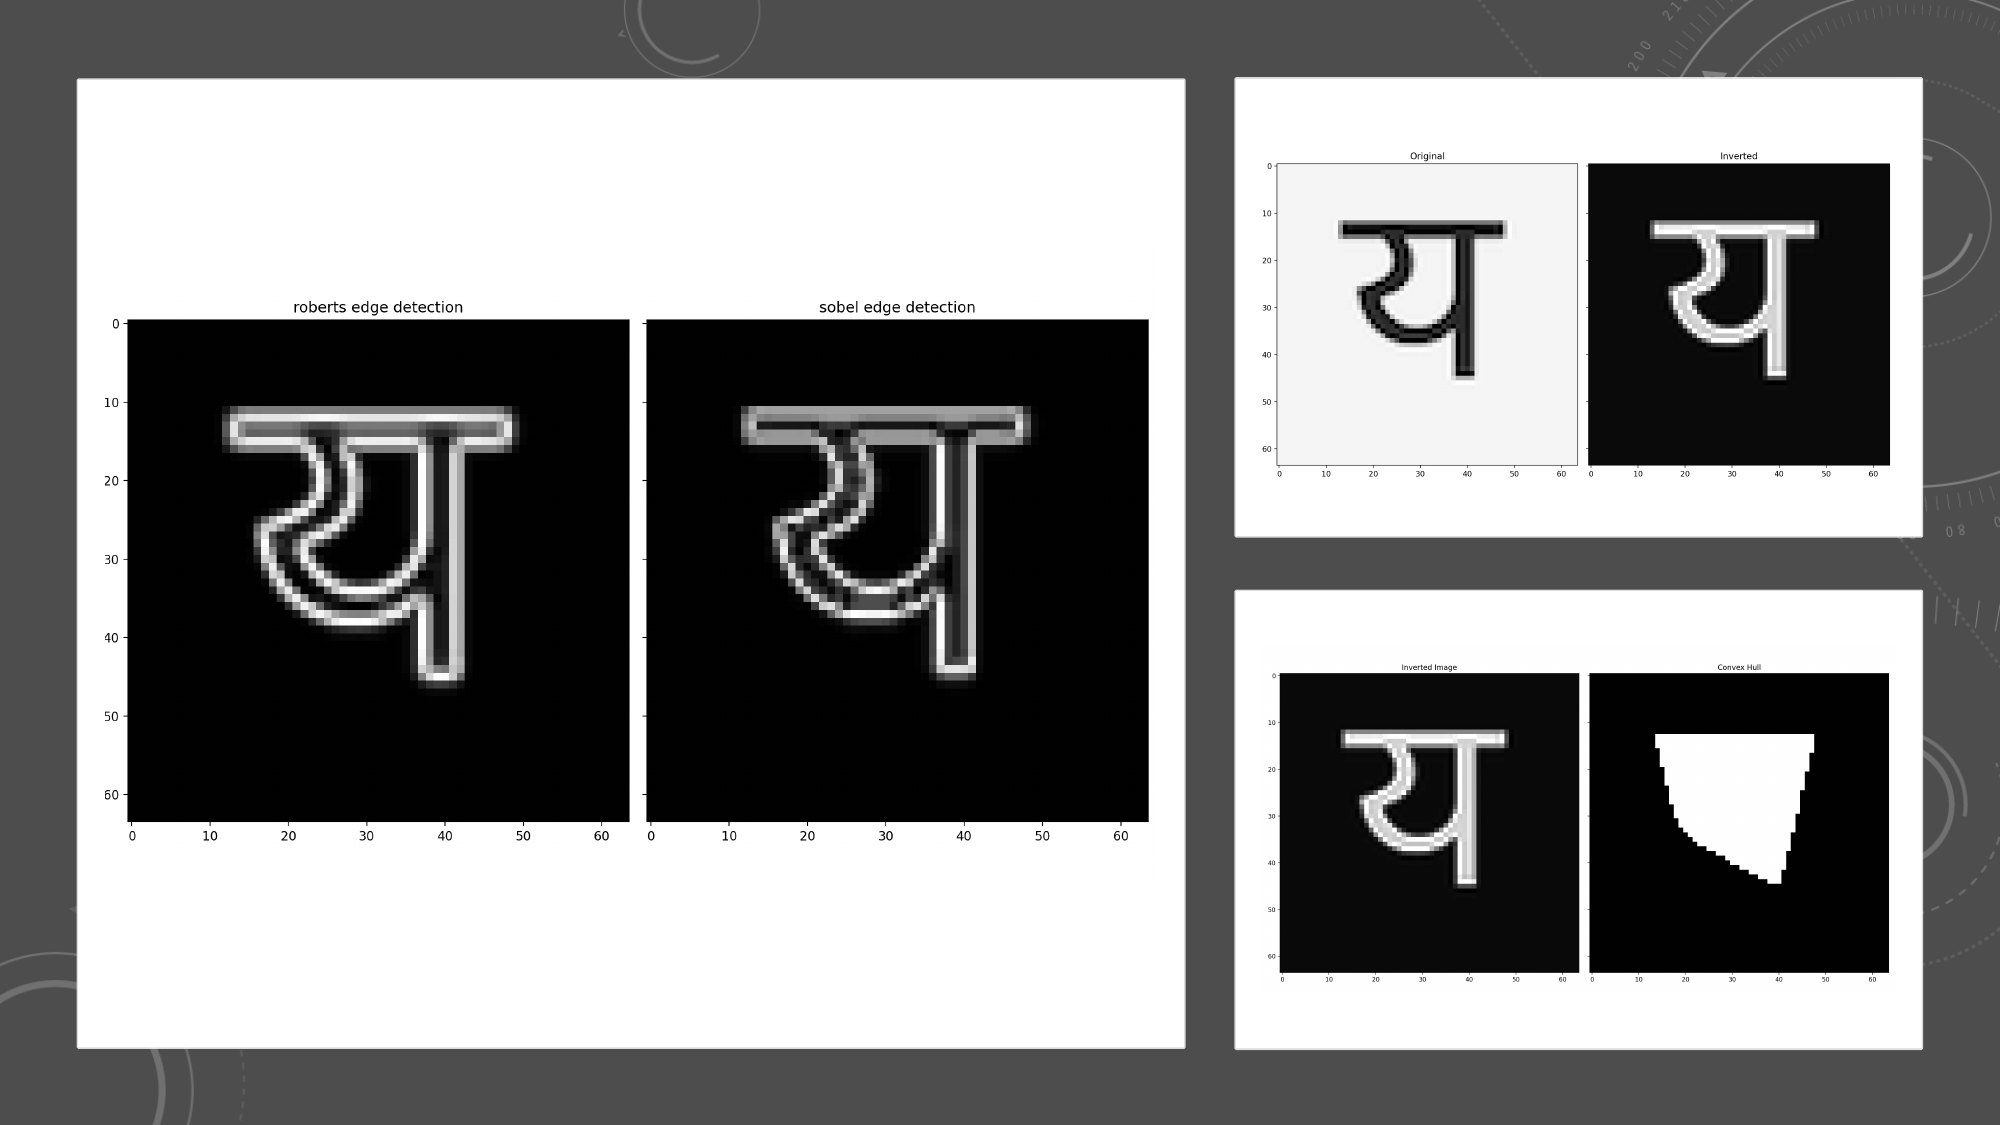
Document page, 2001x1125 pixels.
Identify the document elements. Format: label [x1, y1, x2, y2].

picture [1262, 128, 1895, 490]
text_box [1234, 77, 1923, 538]
text_box [77, 78, 1186, 1049]
text_box [1234, 590, 1923, 1050]
picture [104, 246, 1157, 881]
text_box [0, 0, 2000, 1125]
picture [1262, 641, 1895, 994]
